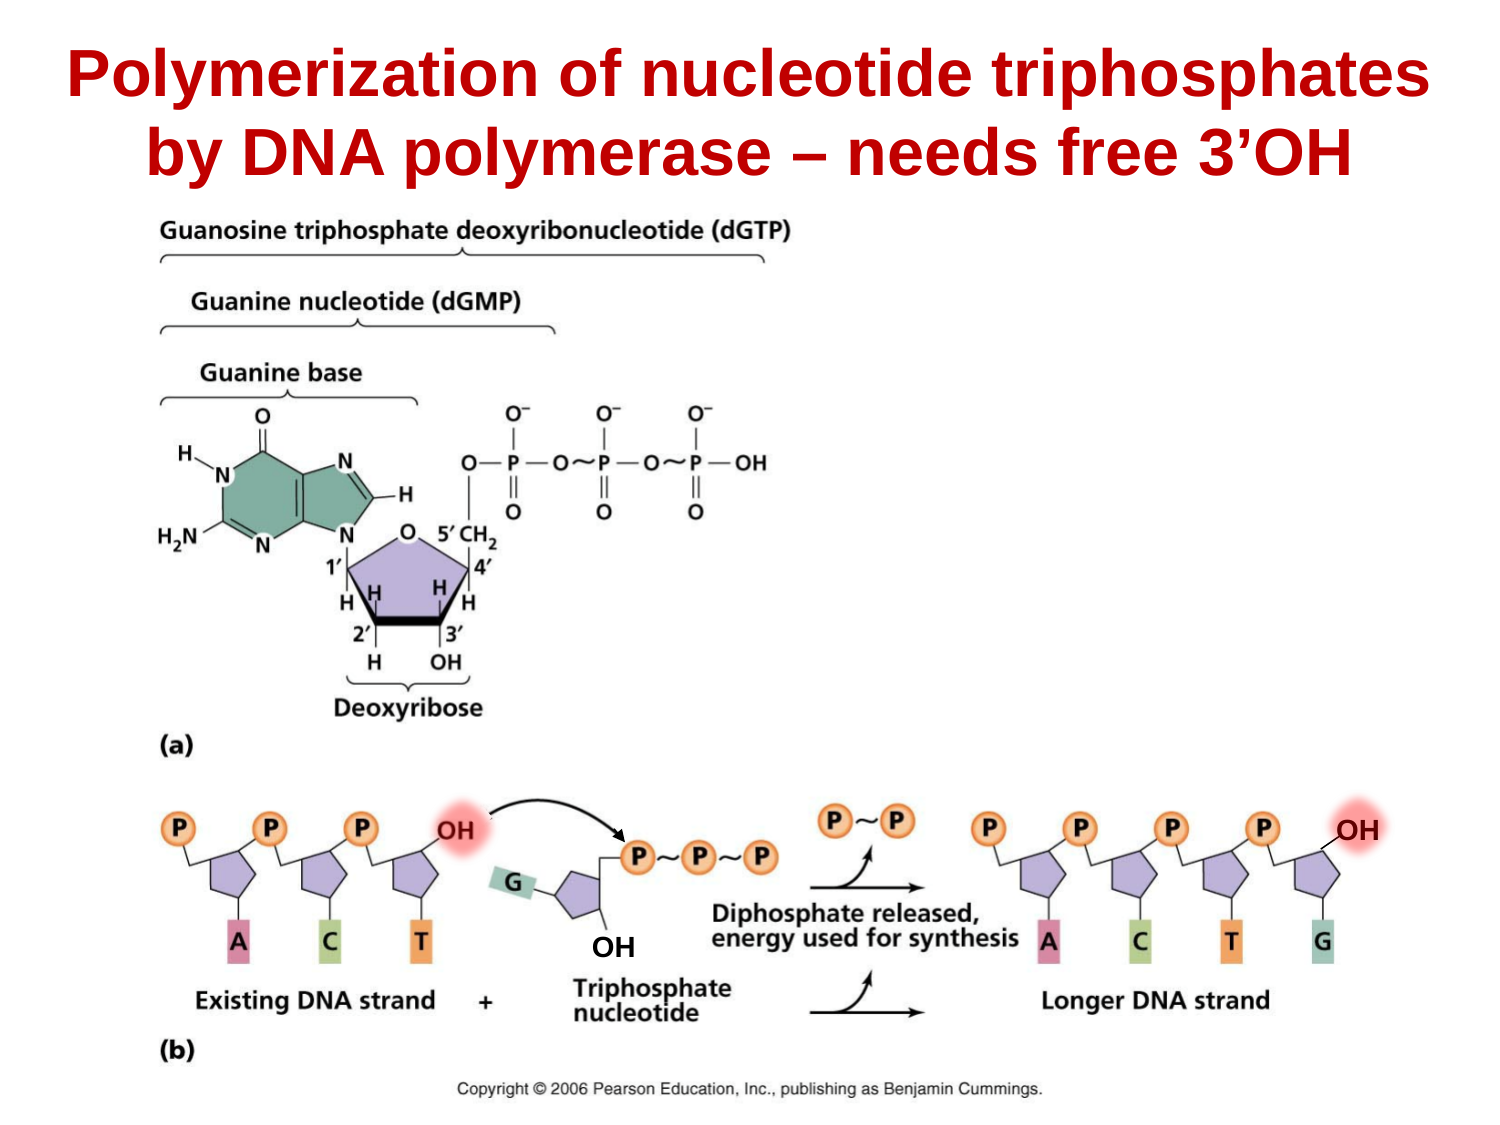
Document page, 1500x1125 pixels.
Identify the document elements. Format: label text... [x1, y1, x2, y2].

picture [137, 198, 1363, 1118]
text_box Polymerization of nucleotide triphosphates by DNA polymerase – needs free 3’OH [50, 21, 1450, 197]
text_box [1319, 788, 1396, 864]
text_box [613, 828, 626, 843]
